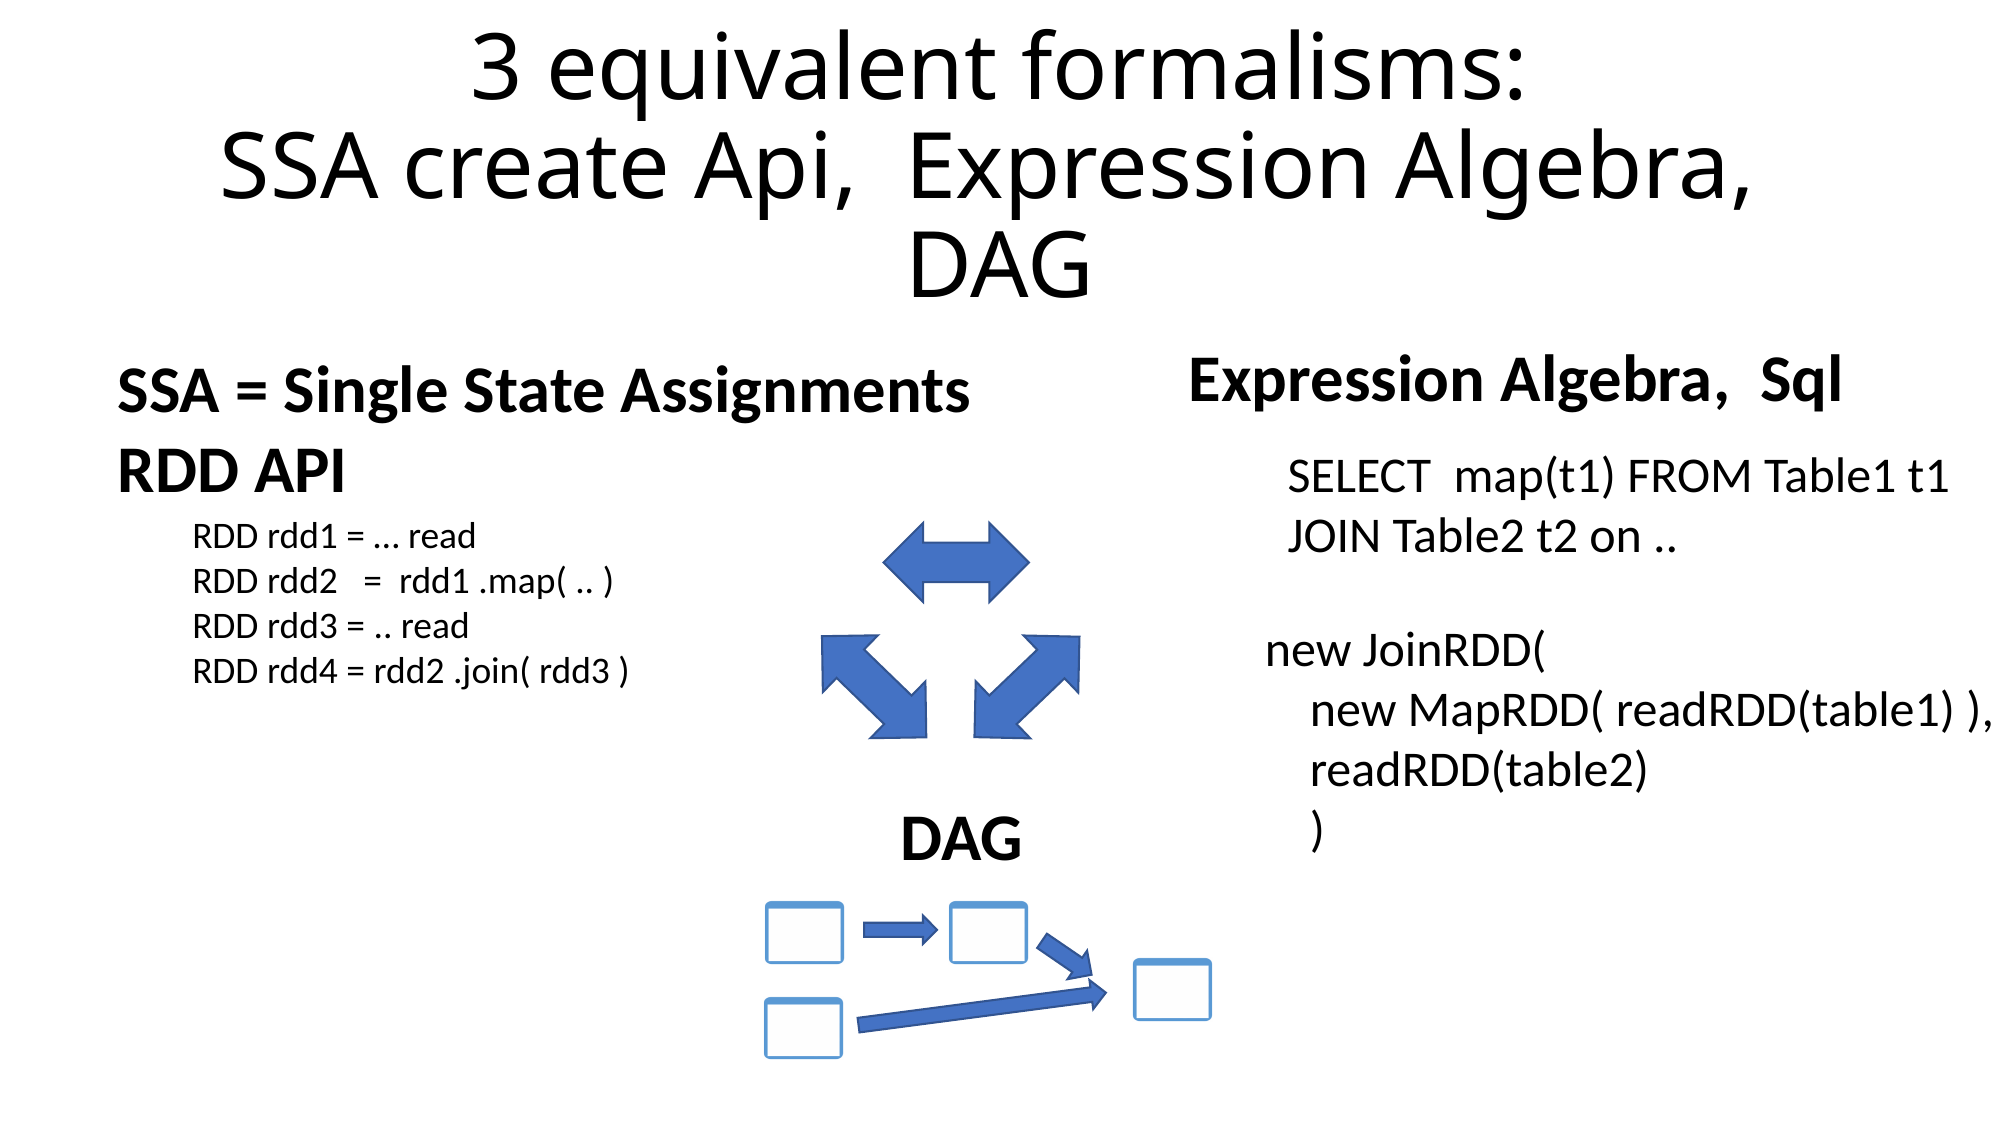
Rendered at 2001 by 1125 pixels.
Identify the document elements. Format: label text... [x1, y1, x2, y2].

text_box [763, 995, 844, 1060]
text_box [882, 520, 1031, 605]
text_box [863, 913, 939, 947]
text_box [948, 900, 1029, 965]
text_box [973, 634, 1081, 740]
text_box [820, 634, 928, 740]
text_box DAG [885, 786, 1039, 882]
text_box Expression Algebra, Sql [1174, 327, 1860, 423]
text_box SELECT map(t1) FROM Table1 t1 JOIN Table2 t2 on .. [1272, 435, 1966, 570]
title 3 equivalent formalisms: SSA create Api, Expression Algebra, DAG [137, 59, 1863, 278]
text_box [856, 977, 1108, 1034]
text_box SSA = Single State Assignments RDD API [102, 338, 988, 514]
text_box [1132, 957, 1213, 1022]
text_box new JoinRDD( new MapRDD( readRDD(table1) ), readRDD(table2) ) [1249, 609, 2000, 864]
text_box RDD rdd1 = … read RDD rdd2 = rdd1 .map( .. ) RDD rdd3 = .. read RDD rdd4 = rdd2 .join( rdd3 ) [177, 514, 721, 698]
text_box [1035, 932, 1093, 981]
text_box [764, 900, 845, 965]
